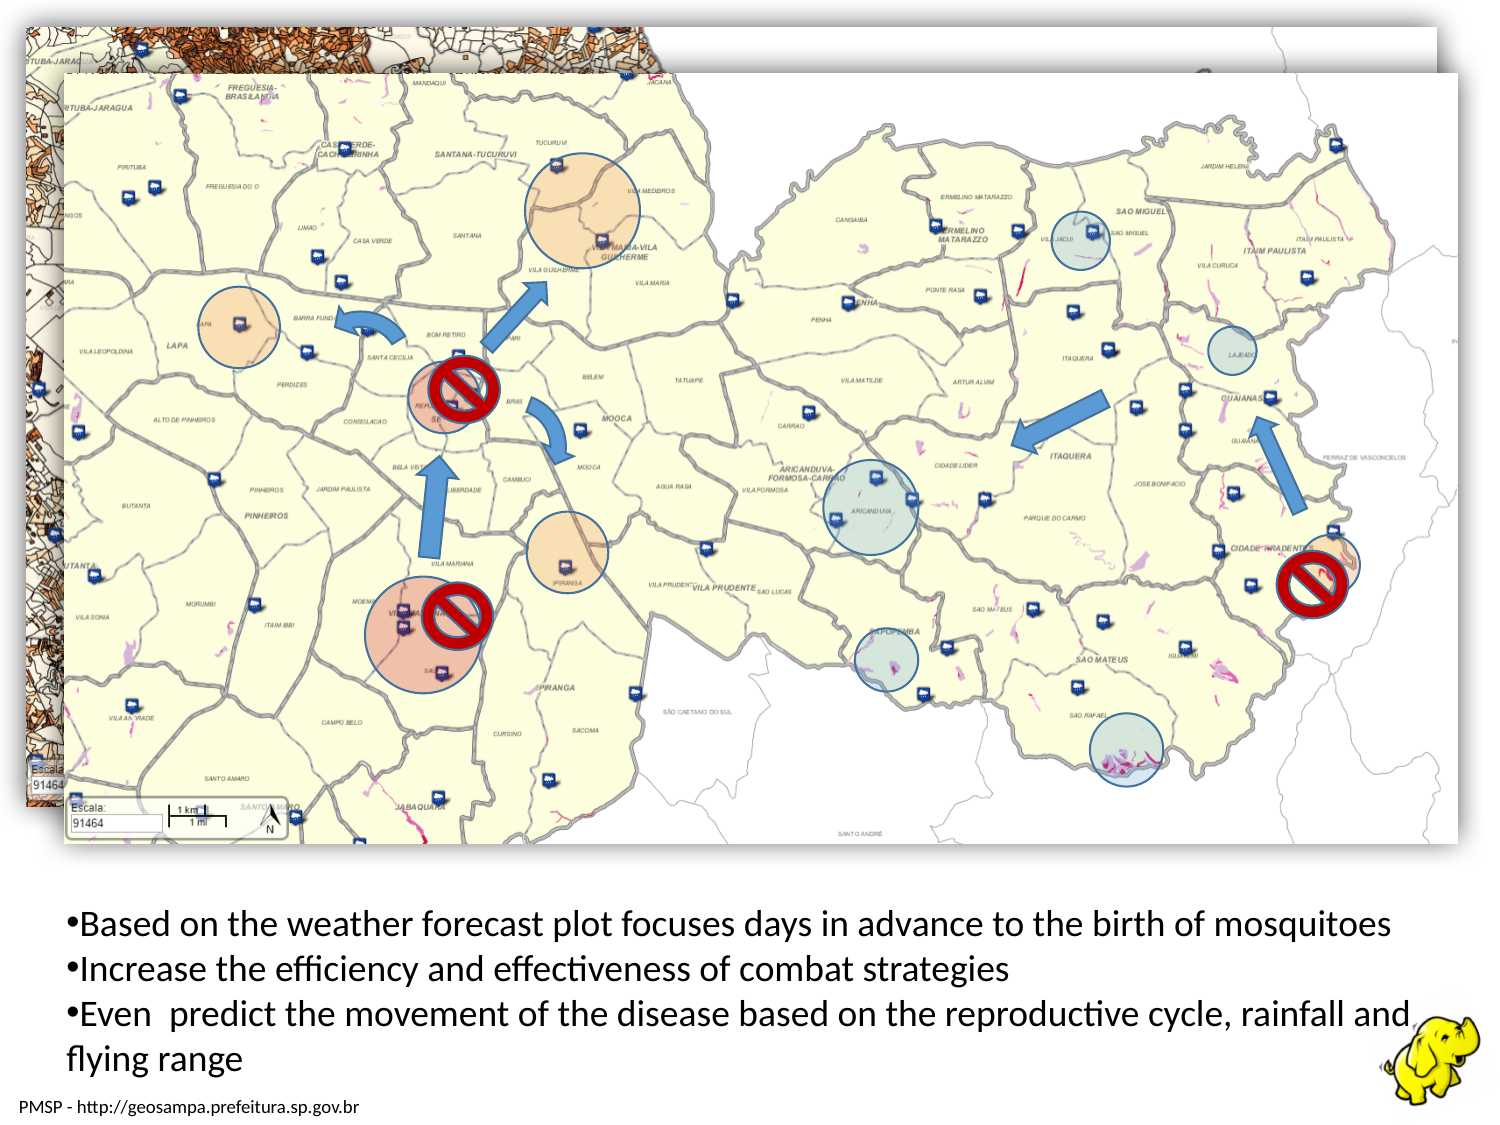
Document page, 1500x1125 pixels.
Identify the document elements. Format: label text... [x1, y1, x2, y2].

text_box PMSP - http://geosampa.prefeitura.sp.gov.br [4, 1087, 374, 1125]
picture [26, 27, 1458, 844]
picture [1378, 987, 1499, 1124]
text_box Based on the weather forecast plot focuses days in advance to the birth of mosquitoes Increase the efficiency and effectiveness of combat strategies Even predict the movement of the disease based on the reproductive cycle, rainfall and flying range [51, 891, 1440, 1087]
